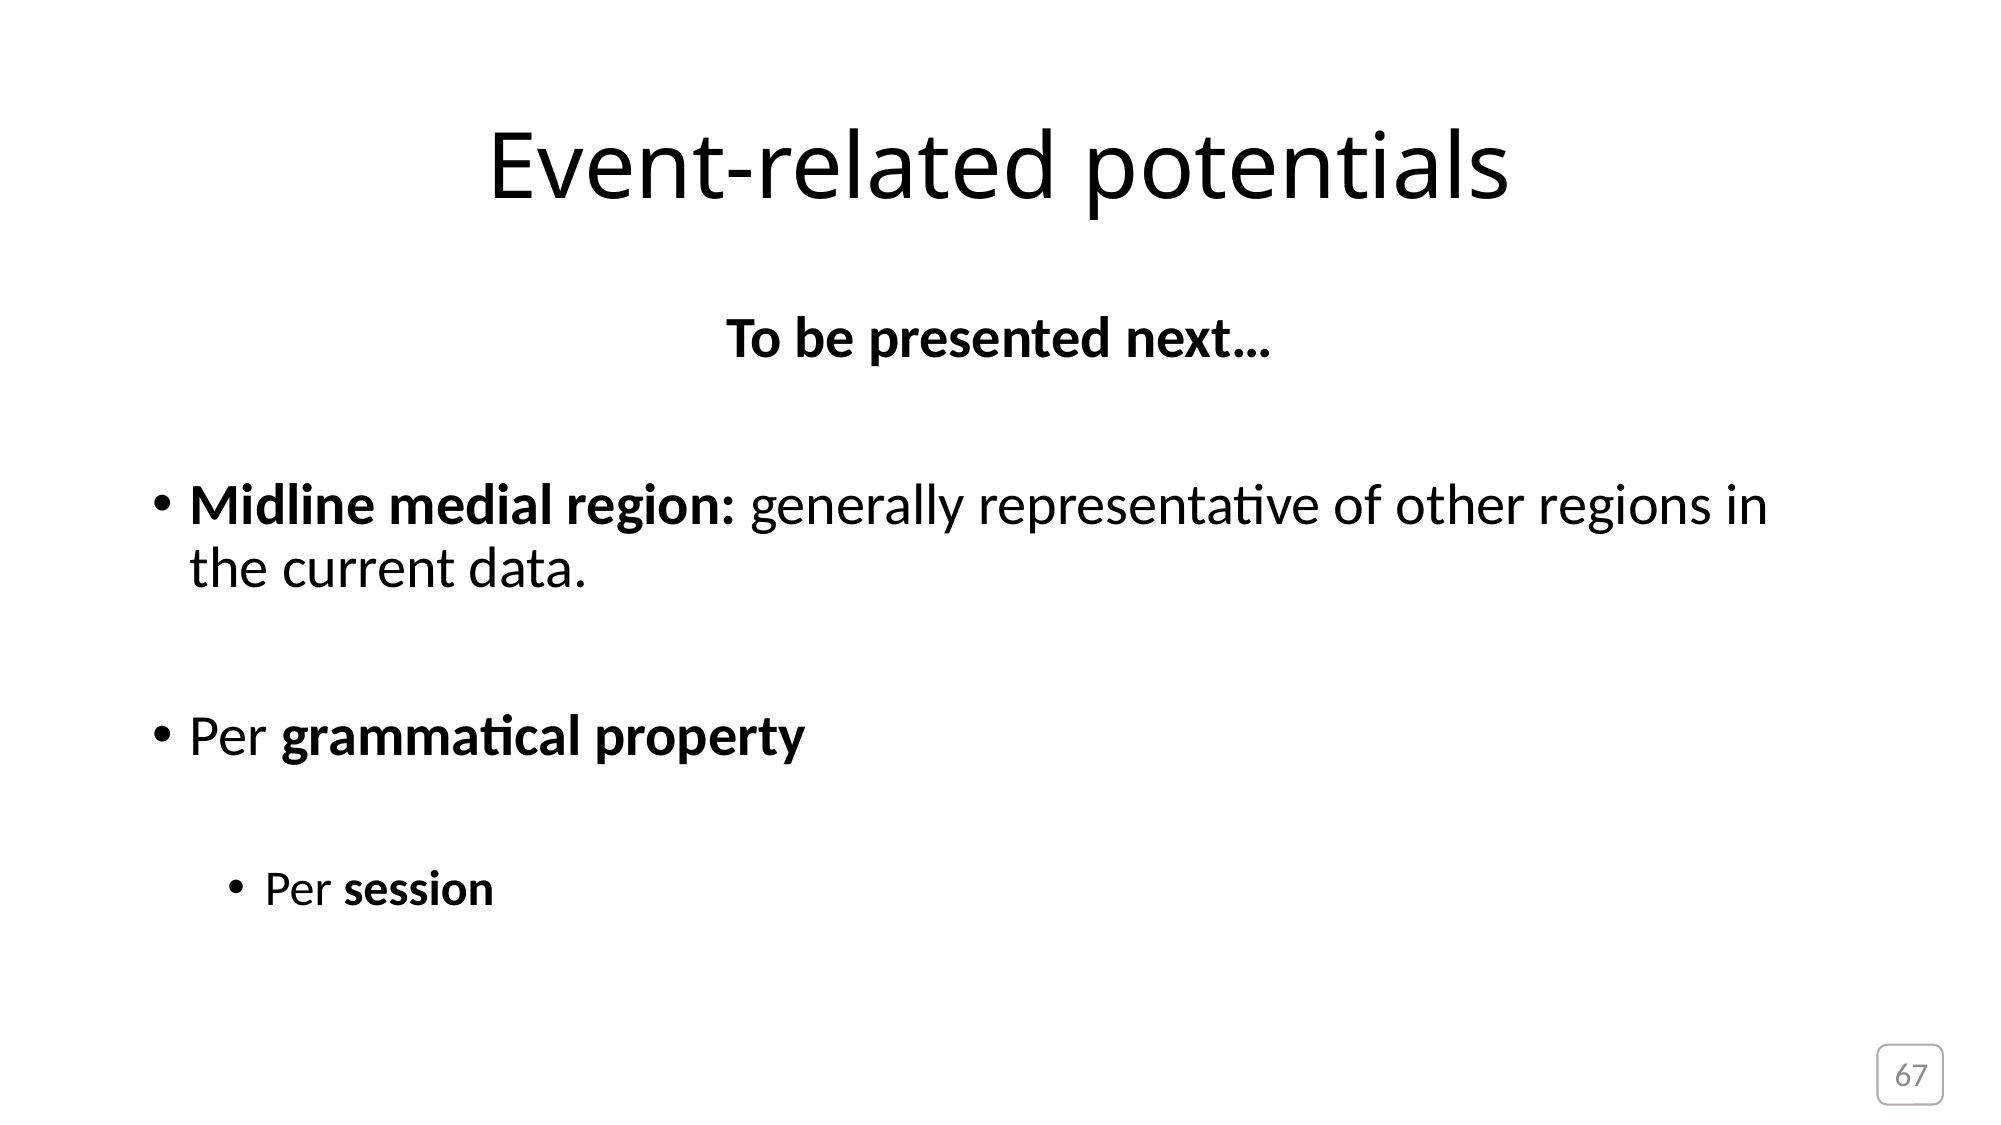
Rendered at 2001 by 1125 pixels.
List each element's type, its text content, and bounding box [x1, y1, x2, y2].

slide_number 67 [1493, 1042, 1943, 1103]
list To be presented next… Midline medial region: generally representative of other regions in the current data. Per grammatical property Per session [137, 299, 1863, 1014]
title Event-related potentials [137, 59, 1863, 278]
